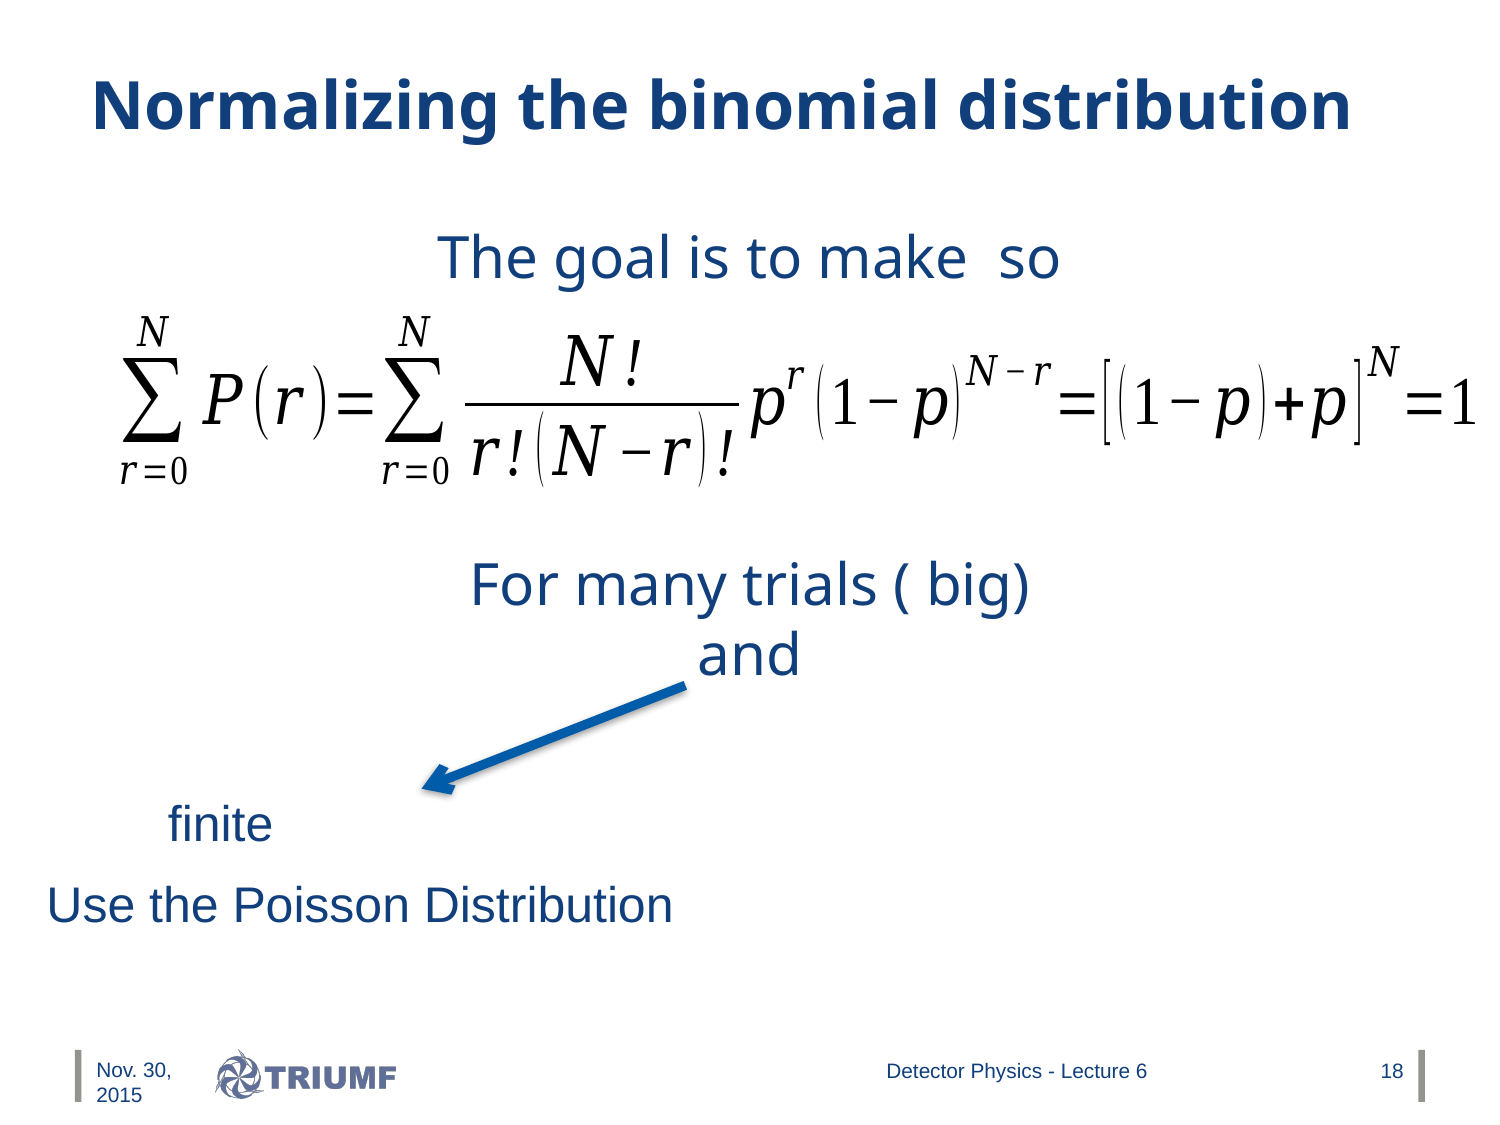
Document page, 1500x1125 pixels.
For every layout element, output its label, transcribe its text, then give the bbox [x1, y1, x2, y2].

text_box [421, 685, 686, 789]
text_box Use the Poisson Distribution [31, 865, 759, 940]
slide_number 18 [1182, 1049, 1419, 1125]
footer Detector Physics - Lecture 6 [394, 1049, 1163, 1125]
title Normalizing the binomial distribution [74, 61, 1426, 162]
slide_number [81, 1048, 213, 1125]
